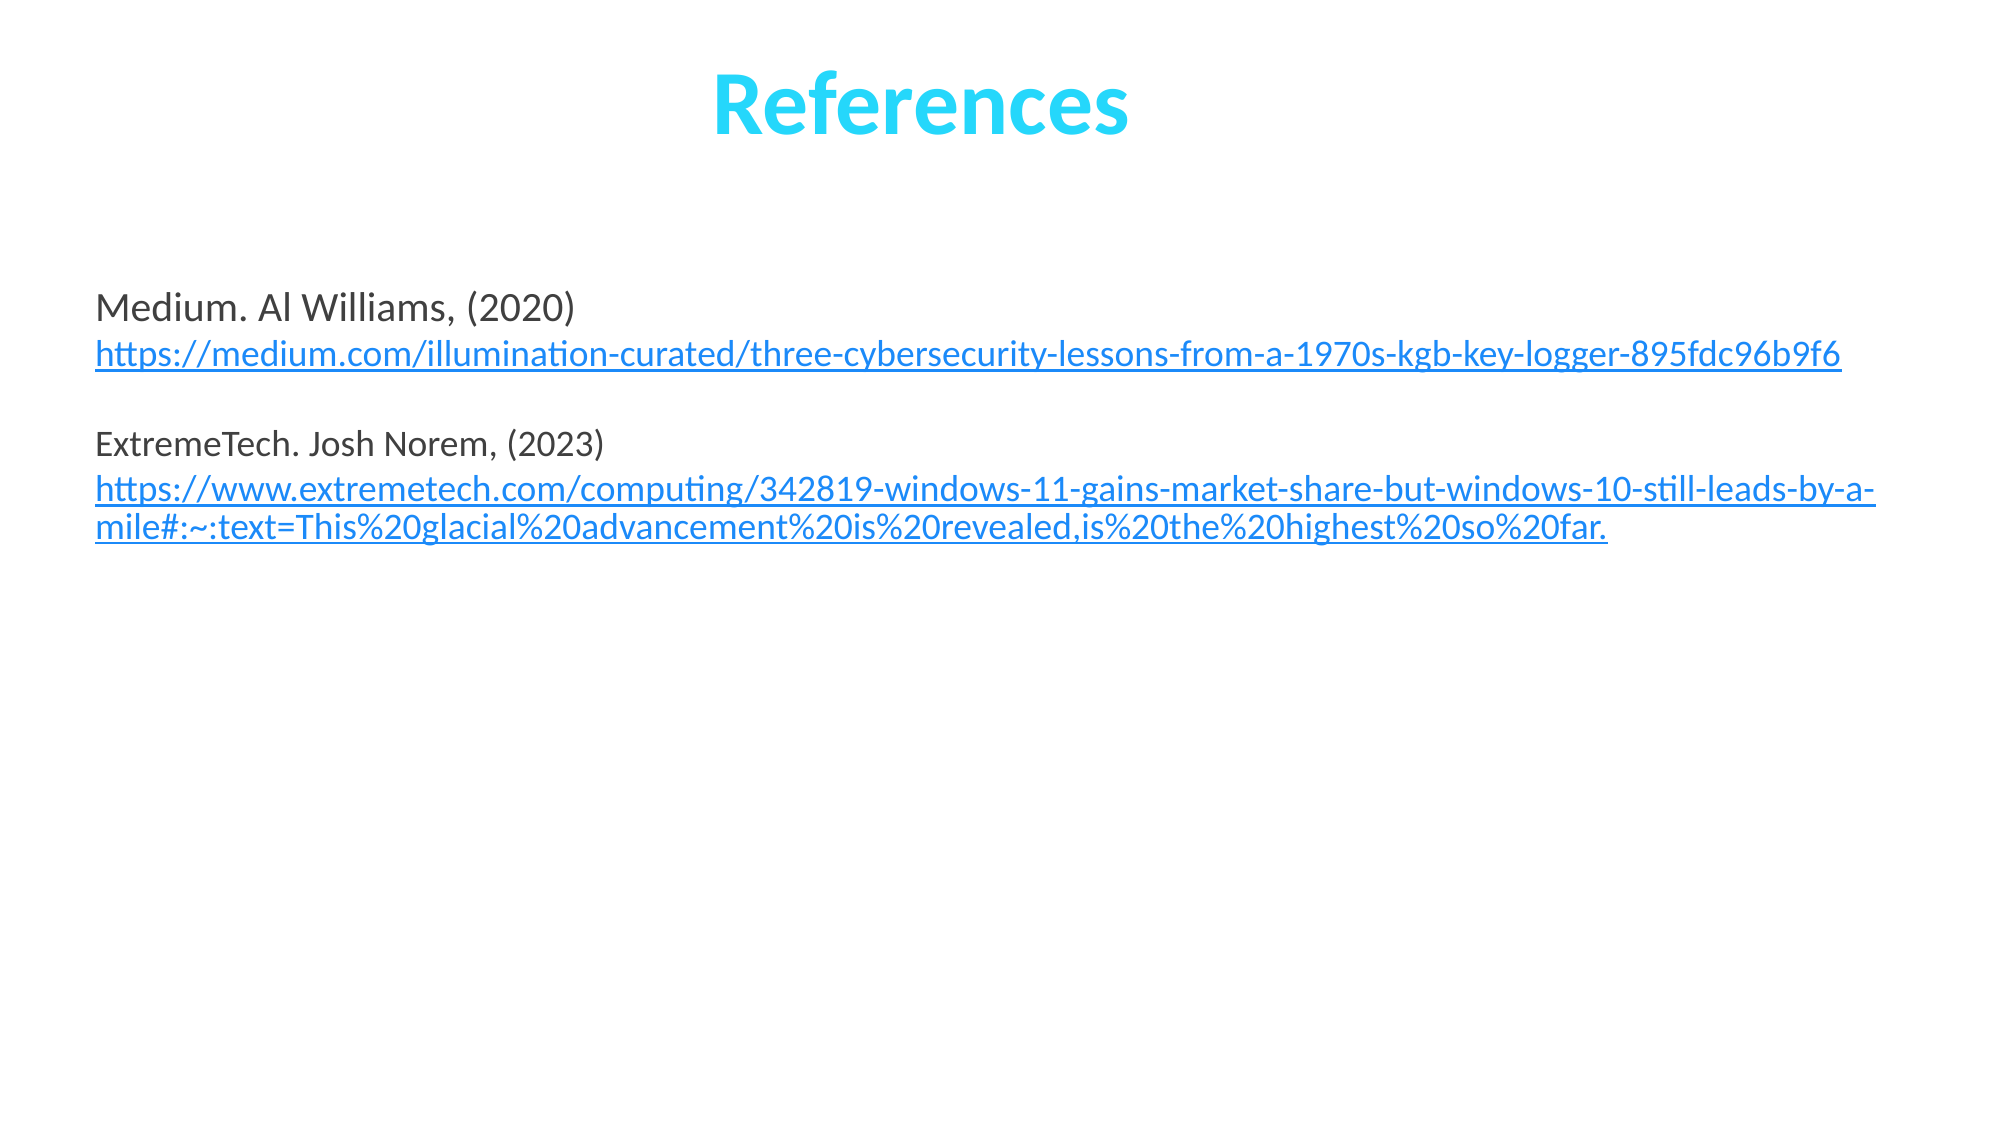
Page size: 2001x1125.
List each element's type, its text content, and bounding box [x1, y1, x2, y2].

text_box Medium. Al Williams, (2020) https://medium.com/illumination-curated/three-cybersecurity-lessons-from-a-1970s-kgb-key-logger-895fdc96b9f6 ExtremeTech. Josh Norem, (2023) https://www.extremetech.com/computing/342819-windows-11-gains-market-share-but-windows-10-still-leads-by-a-mile#:~:text=This%20glacial%20advancement%20is%20revealed,is%20the%20highest%20so%20far. [80, 271, 1920, 652]
text_box References [384, 42, 1458, 153]
